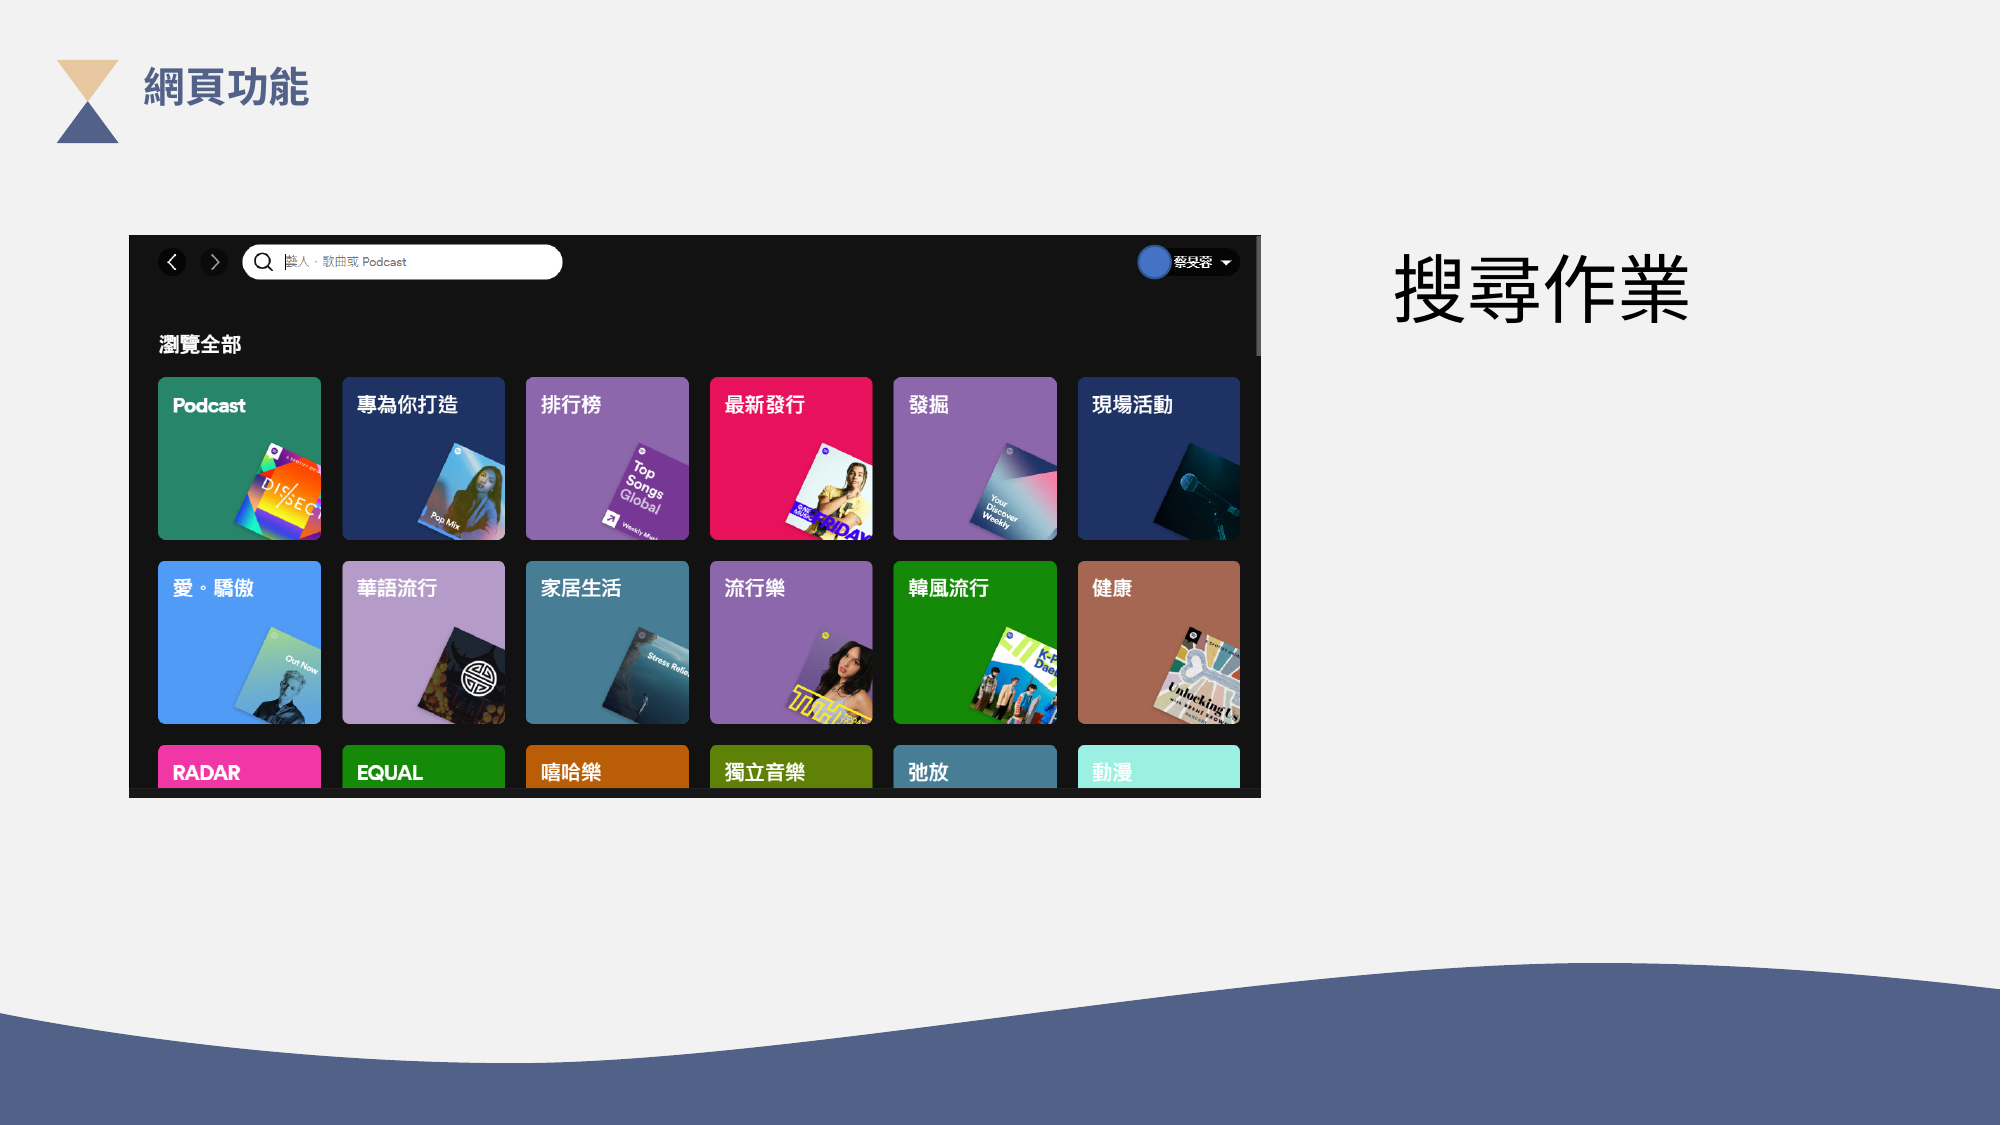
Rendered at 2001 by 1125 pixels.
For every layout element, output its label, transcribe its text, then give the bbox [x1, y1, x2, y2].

text_box [0, 961, 2000, 1125]
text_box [56, 52, 397, 143]
text_box 搜尋作業 [1378, 235, 1773, 340]
picture [129, 235, 1261, 798]
